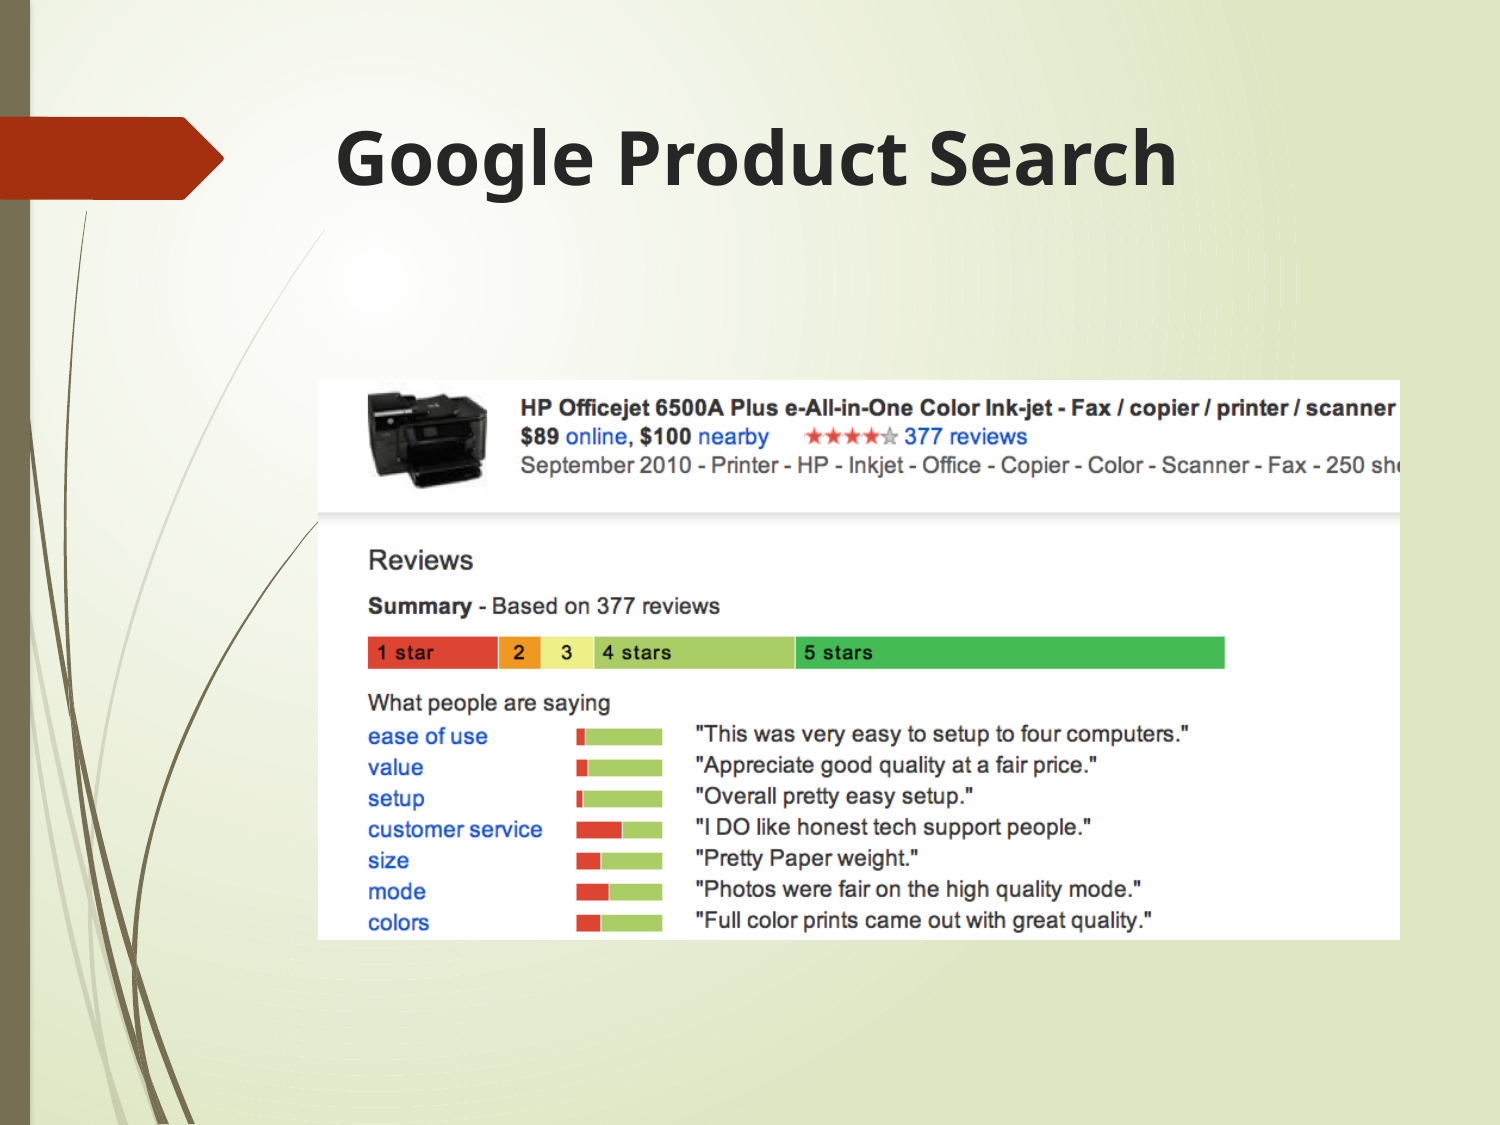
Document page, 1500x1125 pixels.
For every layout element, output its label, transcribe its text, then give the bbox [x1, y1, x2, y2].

title Google Product Search [319, 102, 1400, 313]
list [318, 380, 1401, 940]
